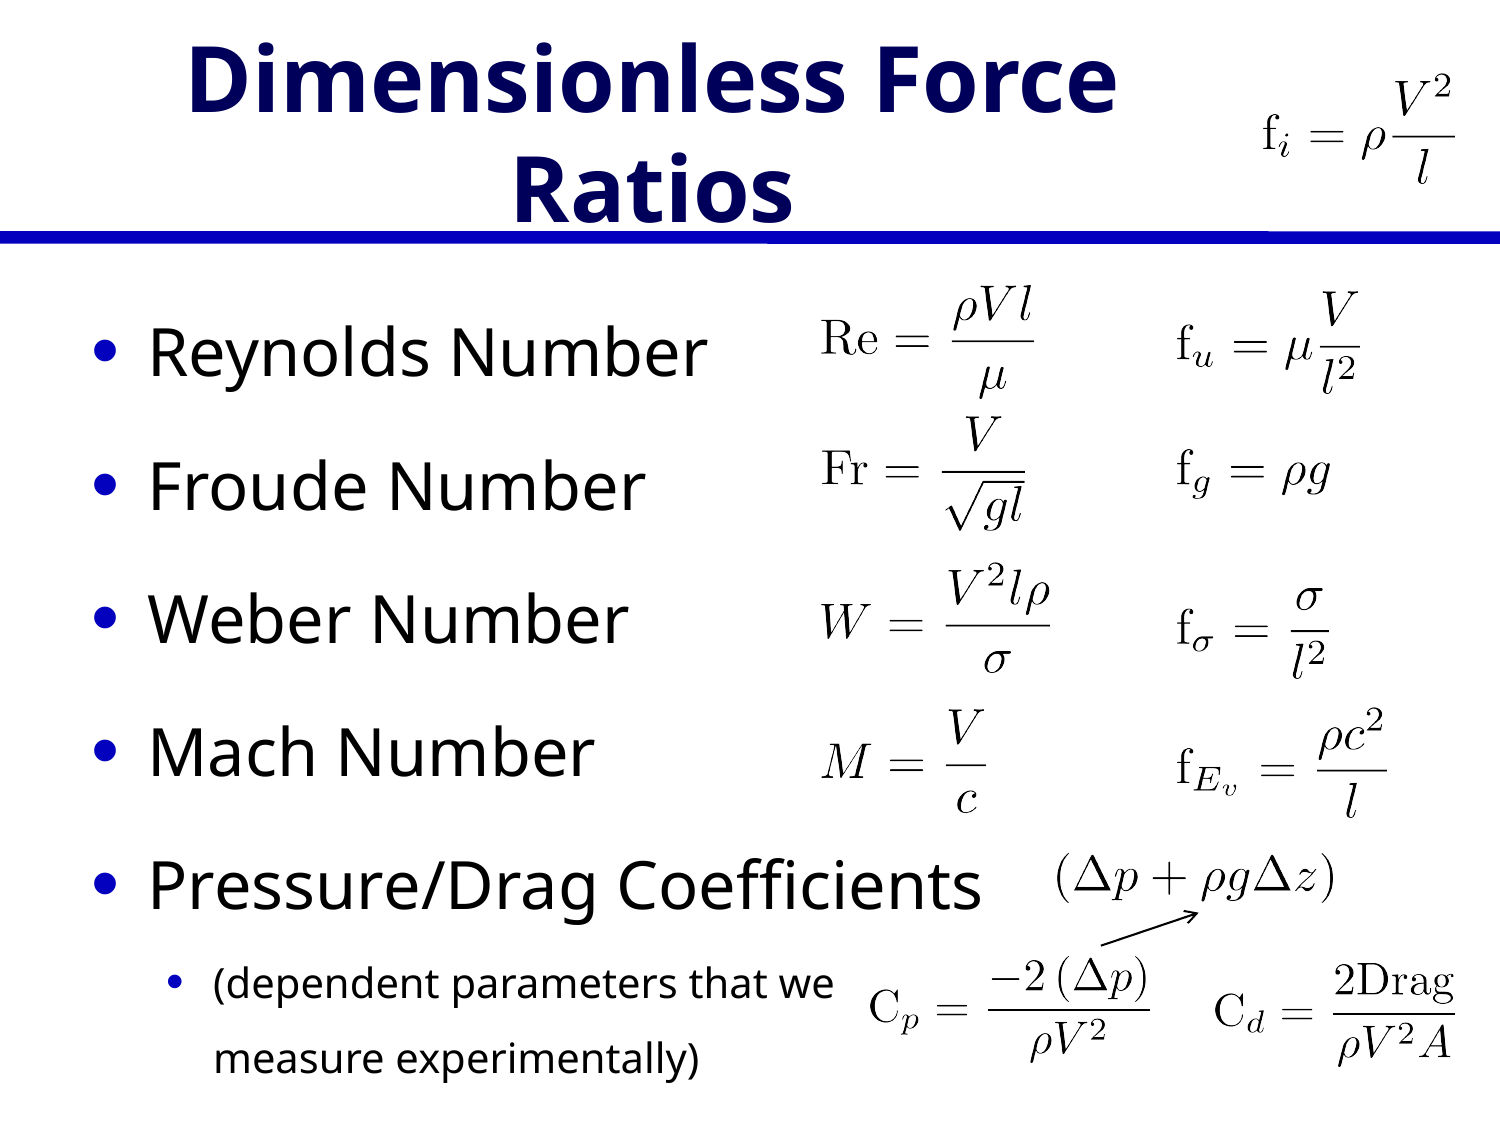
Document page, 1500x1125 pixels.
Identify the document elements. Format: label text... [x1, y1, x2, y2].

list Reynolds Number Froude Number Weber Number Mach Number Pressure/Drag Coefficients (dependent parameters that we measure experimentally) [76, 262, 1427, 1006]
picture [1176, 448, 1330, 499]
picture [1176, 706, 1387, 818]
picture [870, 956, 1150, 1063]
picture [821, 416, 1025, 532]
picture [1215, 963, 1455, 1067]
picture [1263, 73, 1455, 184]
picture [1057, 853, 1333, 904]
picture [1176, 588, 1329, 679]
picture [821, 285, 1034, 400]
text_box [1100, 912, 1199, 946]
picture [821, 561, 1050, 673]
picture [821, 709, 987, 813]
picture [1176, 290, 1360, 394]
title Dimensionless Force Ratios [75, 37, 1231, 225]
